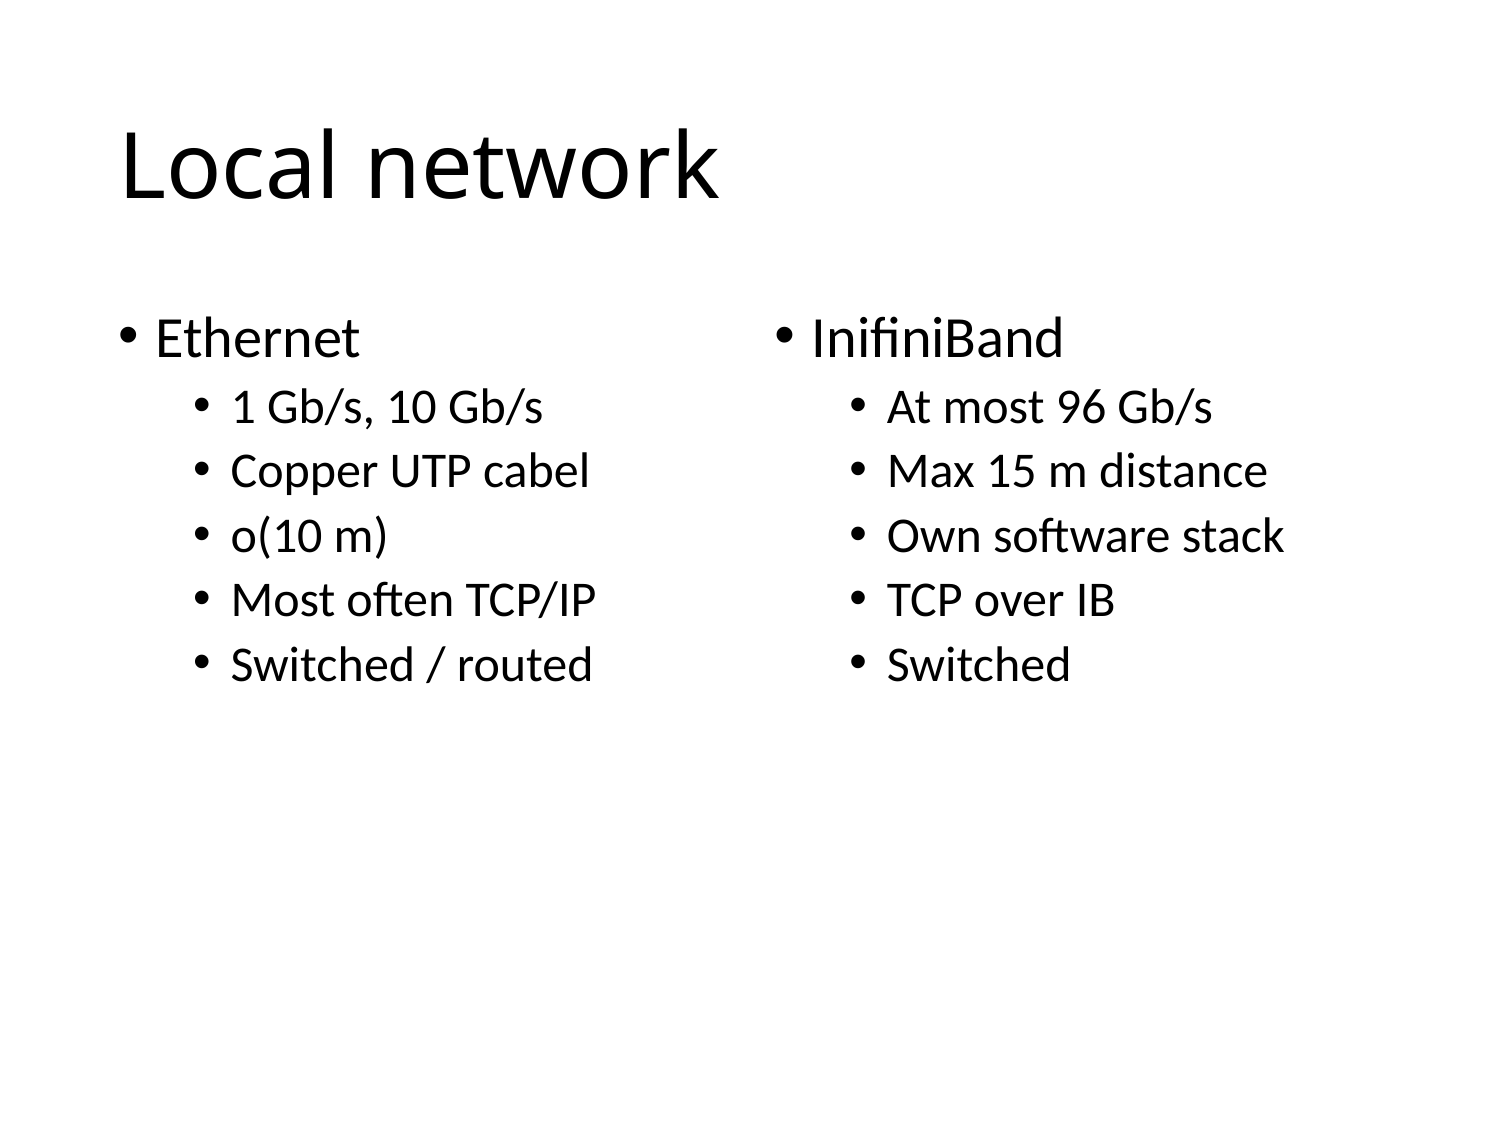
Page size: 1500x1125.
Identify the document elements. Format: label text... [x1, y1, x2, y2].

title Local network [103, 59, 1397, 278]
list Ethernet 1 Gb/s, 10 Gb/s Copper UTP cabel o(10 m) Most often TCP/IP Switched / routed [103, 299, 741, 1014]
list InifiniBand At most 96 Gb/s Max 15 m distance Own software stack TCP over IB Switched [759, 299, 1397, 1014]
